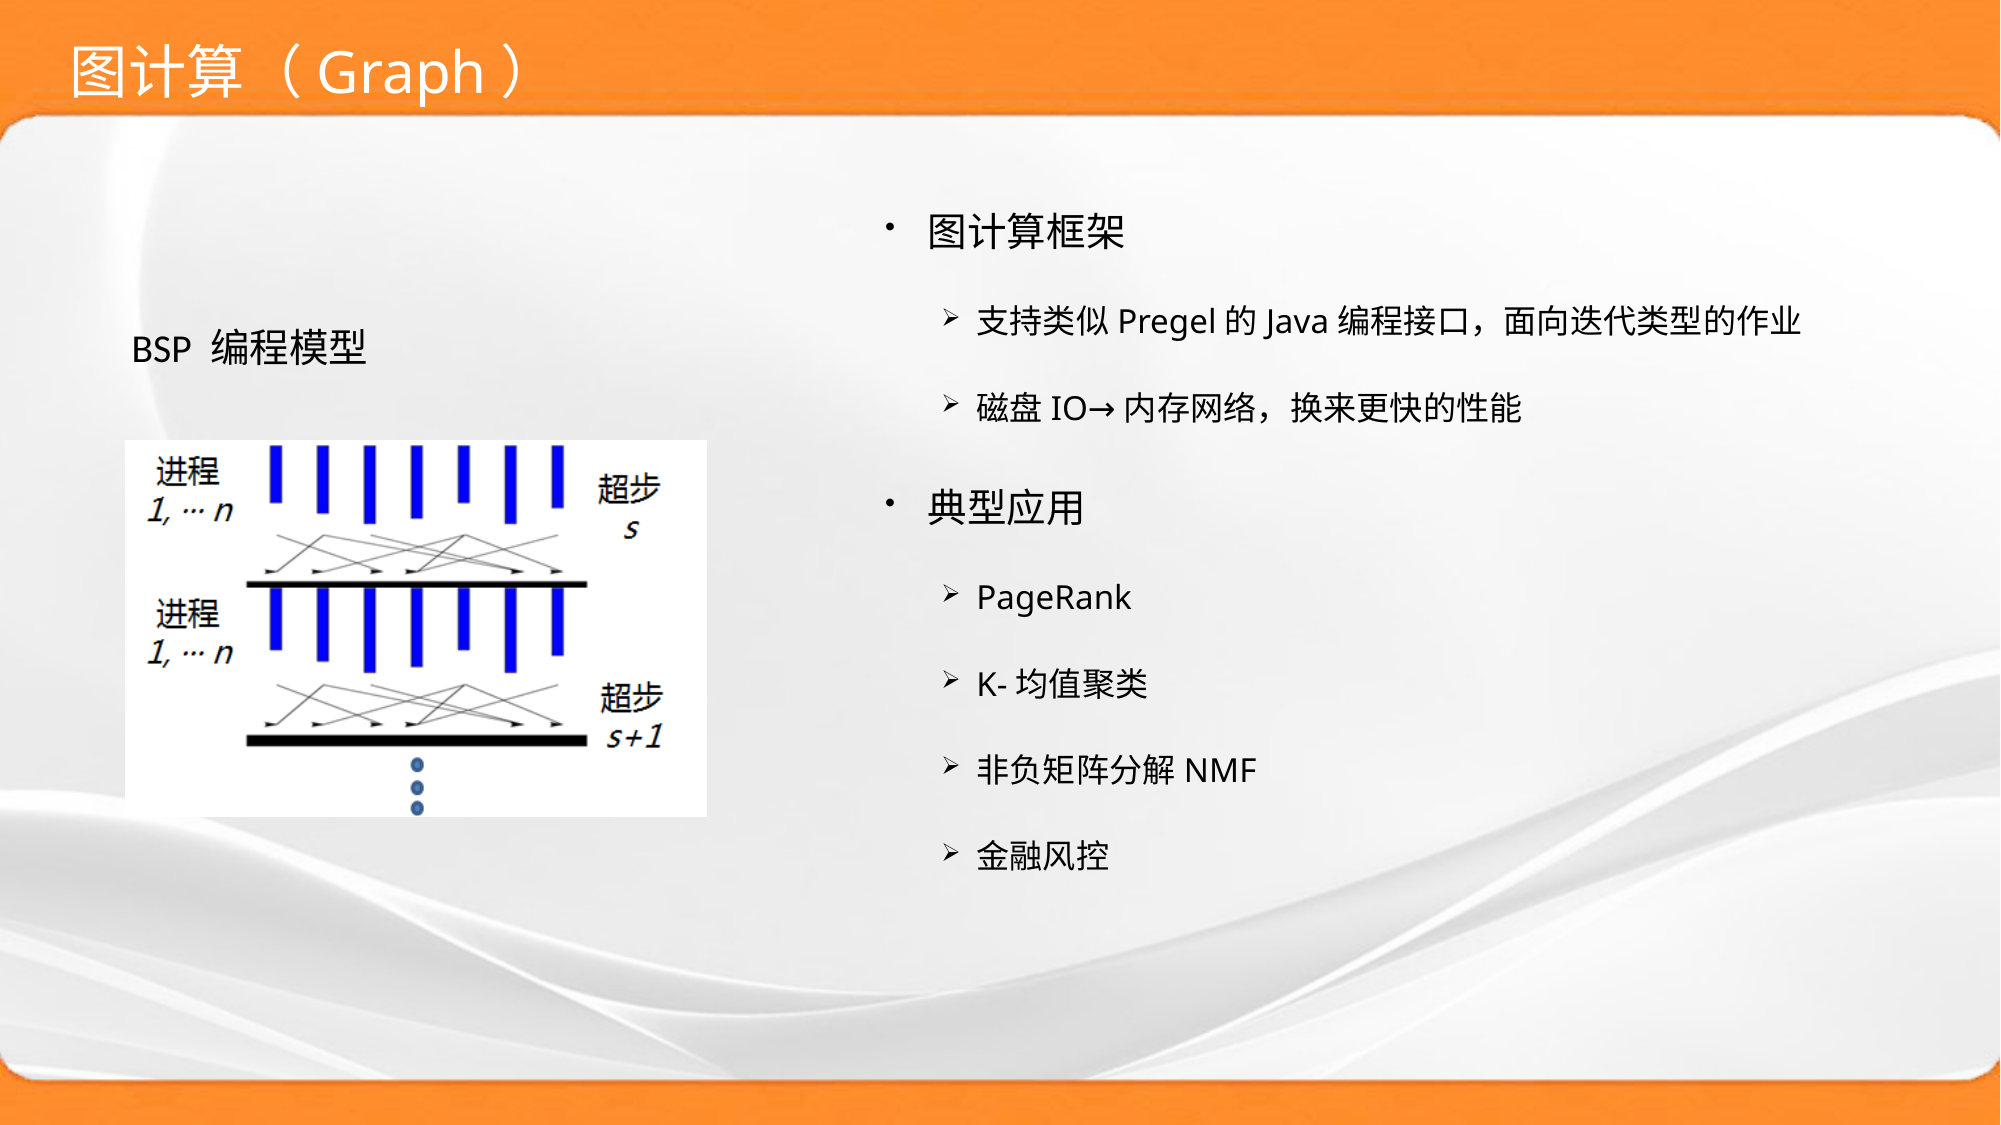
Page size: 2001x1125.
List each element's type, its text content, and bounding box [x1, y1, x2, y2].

title 图计算（Graph） [54, 23, 1788, 117]
list 图计算框架 支持类似Pregel的Java编程接口，面向迭代类型的作业 磁盘IO→内存网络，换来更快的性能 典型应用 PageRank K-均值聚类 非负矩阵分解NMF 金融风控 [869, 151, 1946, 1045]
picture [0, 0, 2001, 1125]
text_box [125, 316, 707, 817]
